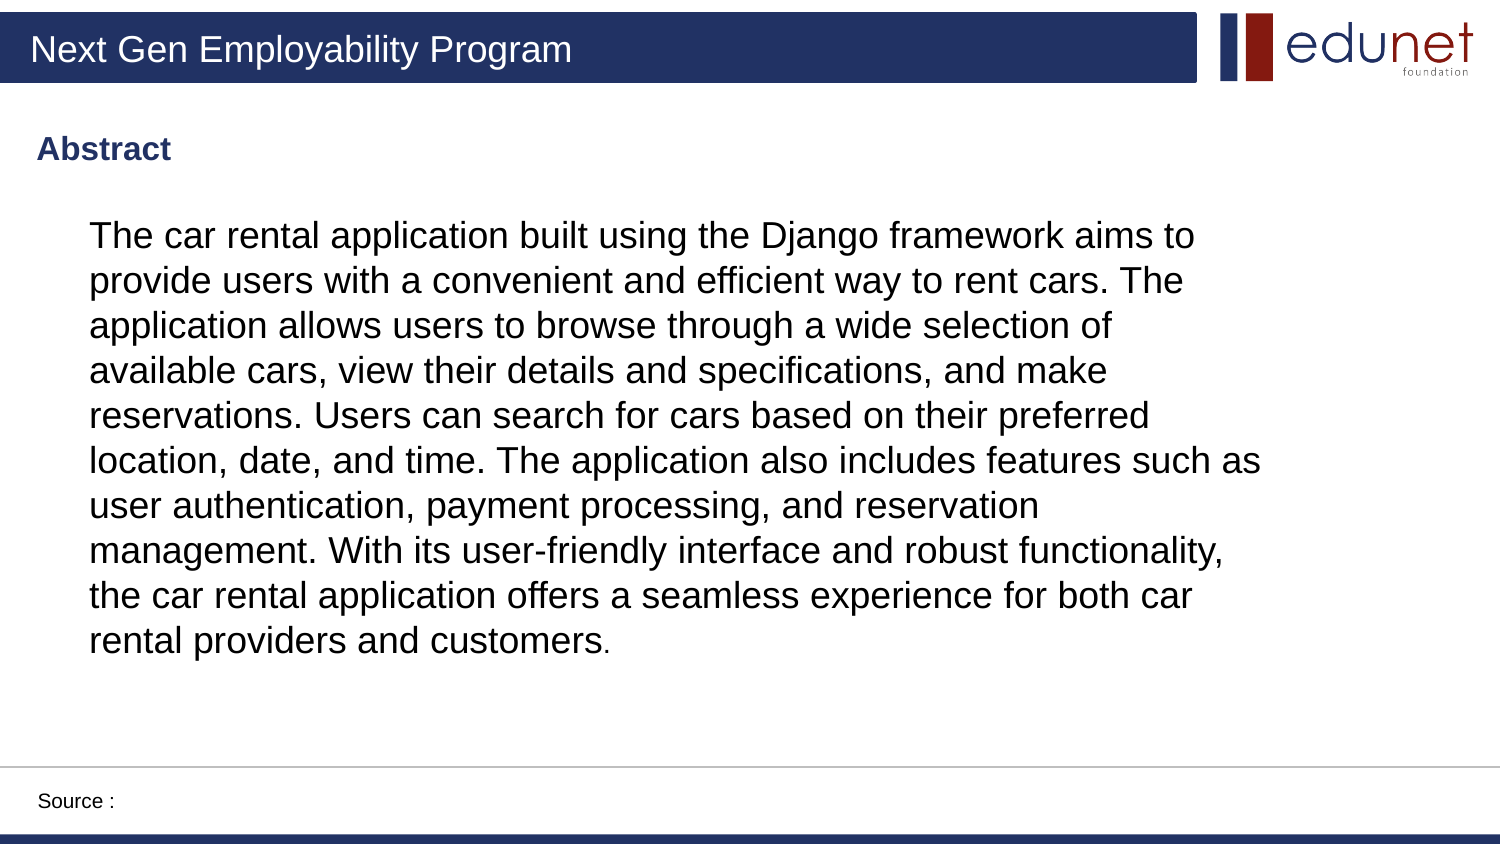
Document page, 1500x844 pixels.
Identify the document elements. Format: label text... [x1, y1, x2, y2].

text_box Source : [22, 776, 139, 826]
text_box The car rental application built using the Django framework aims to provide users with a convenient and efficient way to rent cars. The application allows users to browse through a wide selection of available cars, view their details and specifications, and make reservations. Users can search for cars based on their preferred location, date, and time. The application also includes features such as user authentication, payment processing, and reservation management. With its user-friendly interface and robust functionality, the car rental application offers a seamless experience for both car rental providers and customers. [74, 203, 1283, 669]
picture [1279, 14, 1482, 83]
title Abstract [21, 111, 504, 165]
